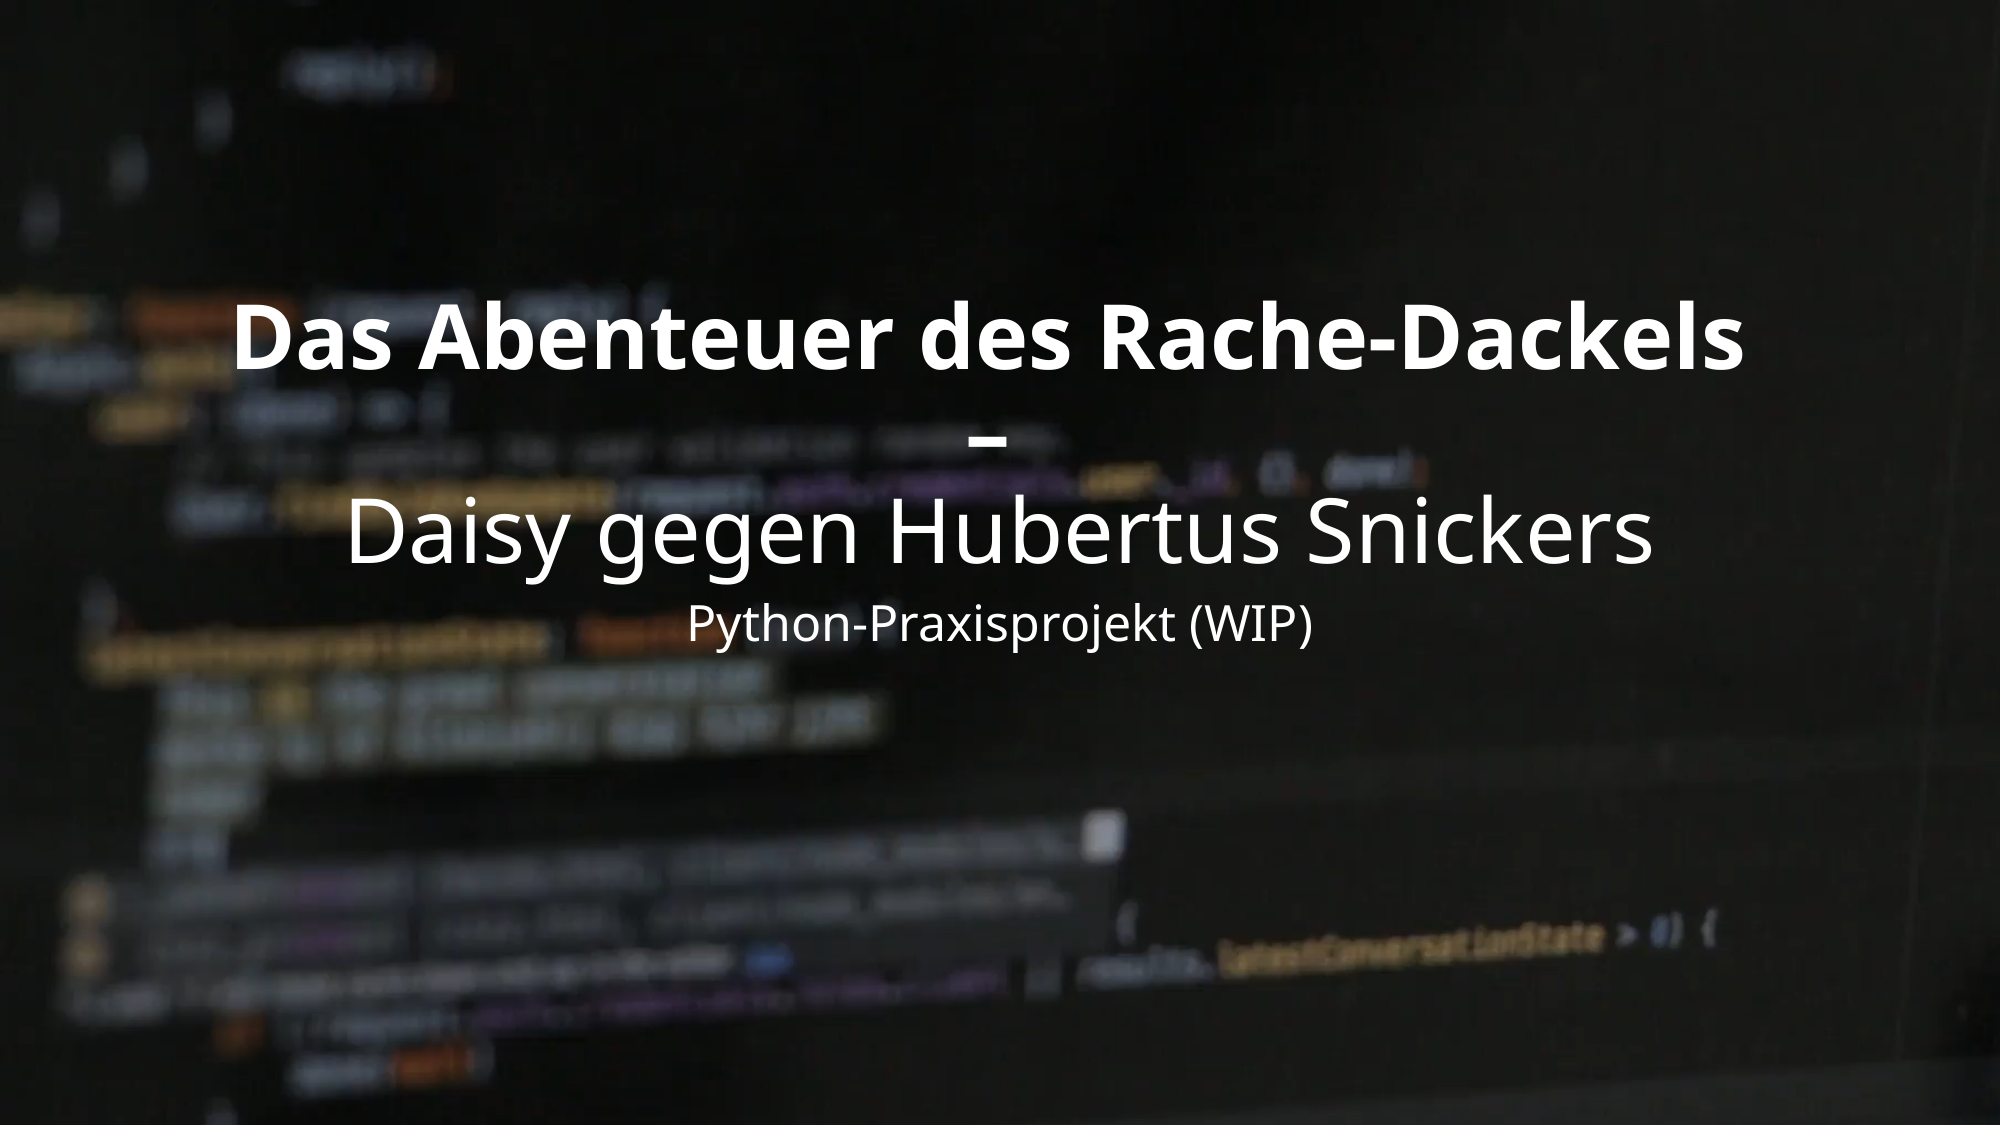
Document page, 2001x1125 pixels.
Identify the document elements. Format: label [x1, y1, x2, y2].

text_box [0, 0, 2000, 1125]
